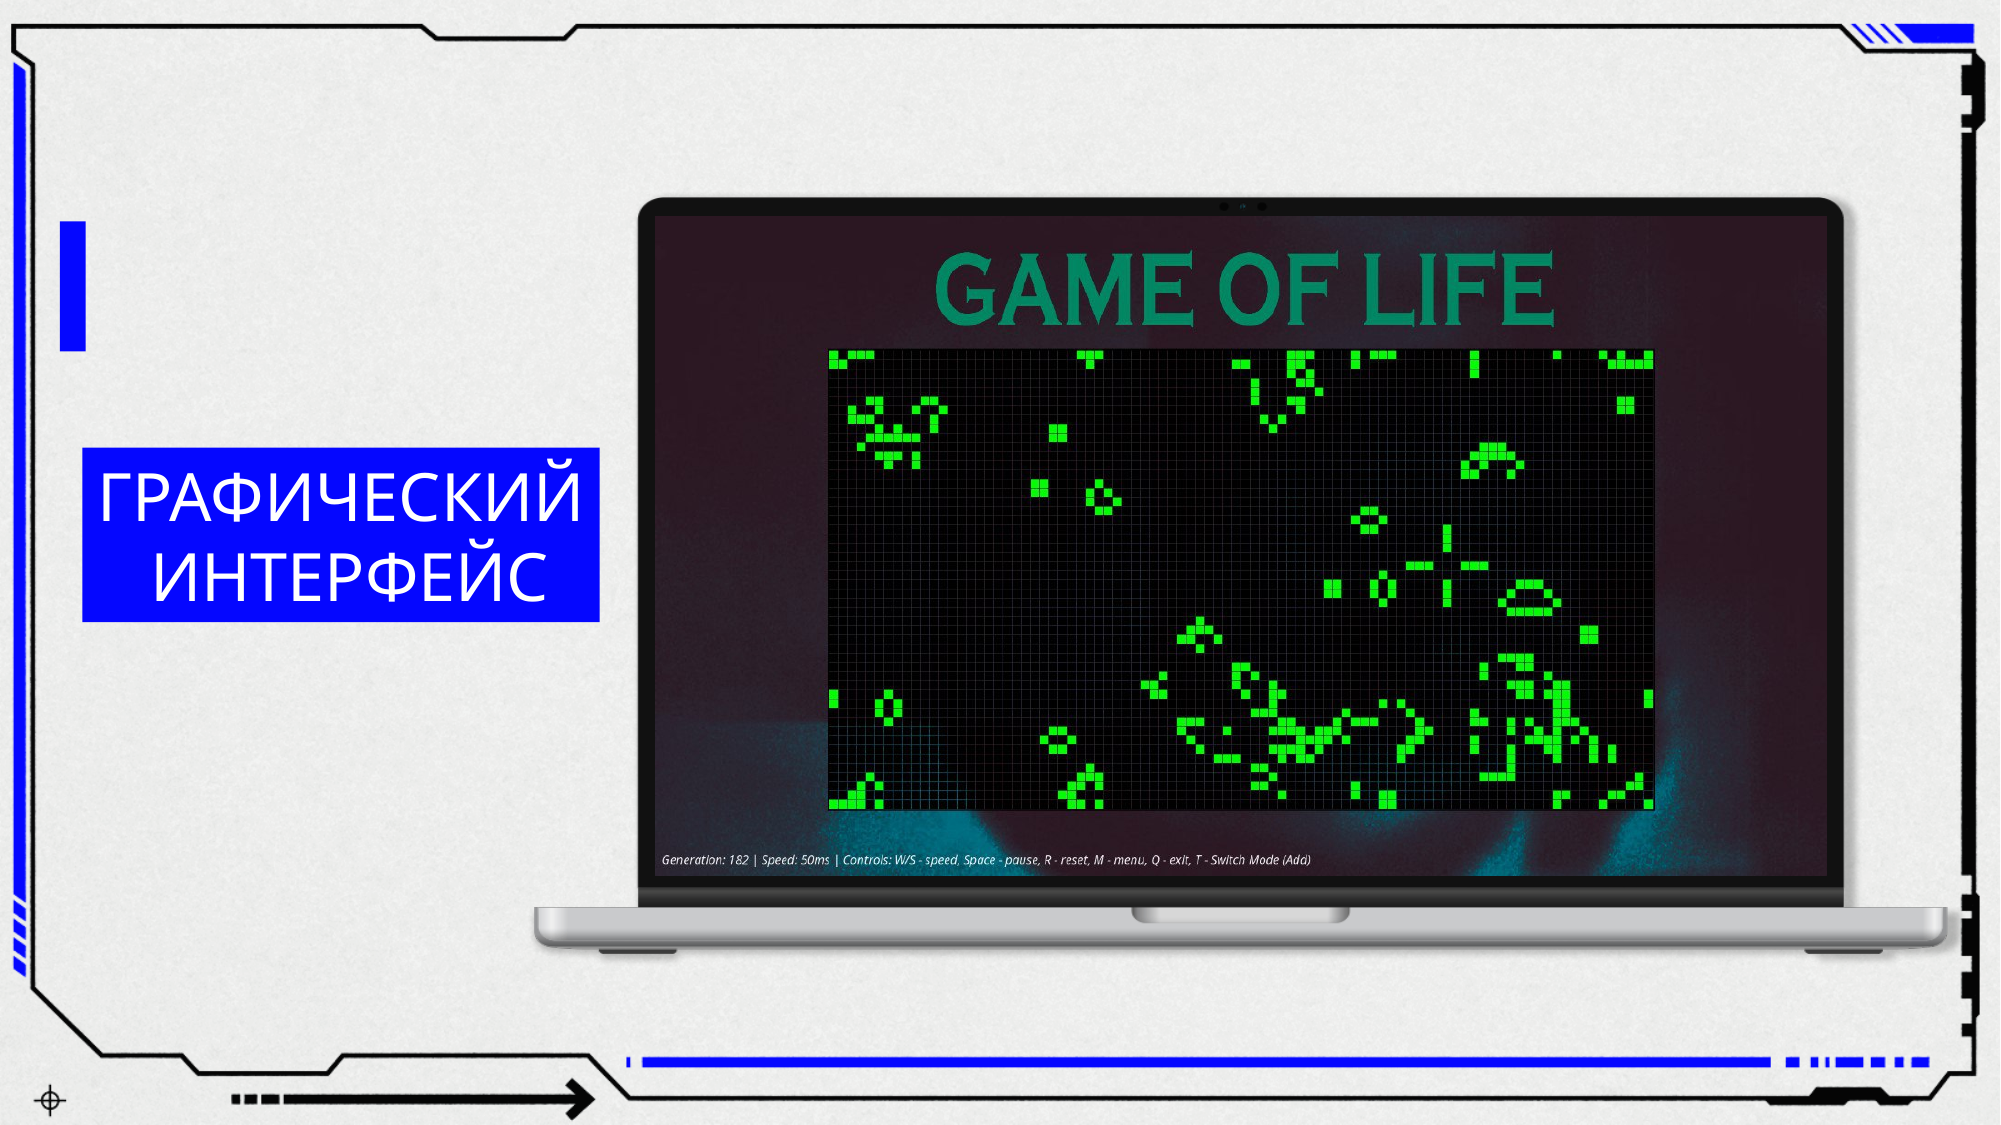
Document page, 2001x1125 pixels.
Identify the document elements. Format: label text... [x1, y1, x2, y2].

text_box [59, 221, 86, 352]
text_box ГРАФИЧЕСКИЙ ИНТЕРФЕЙС [82, 447, 534, 623]
picture [0, 0, 2001, 1125]
